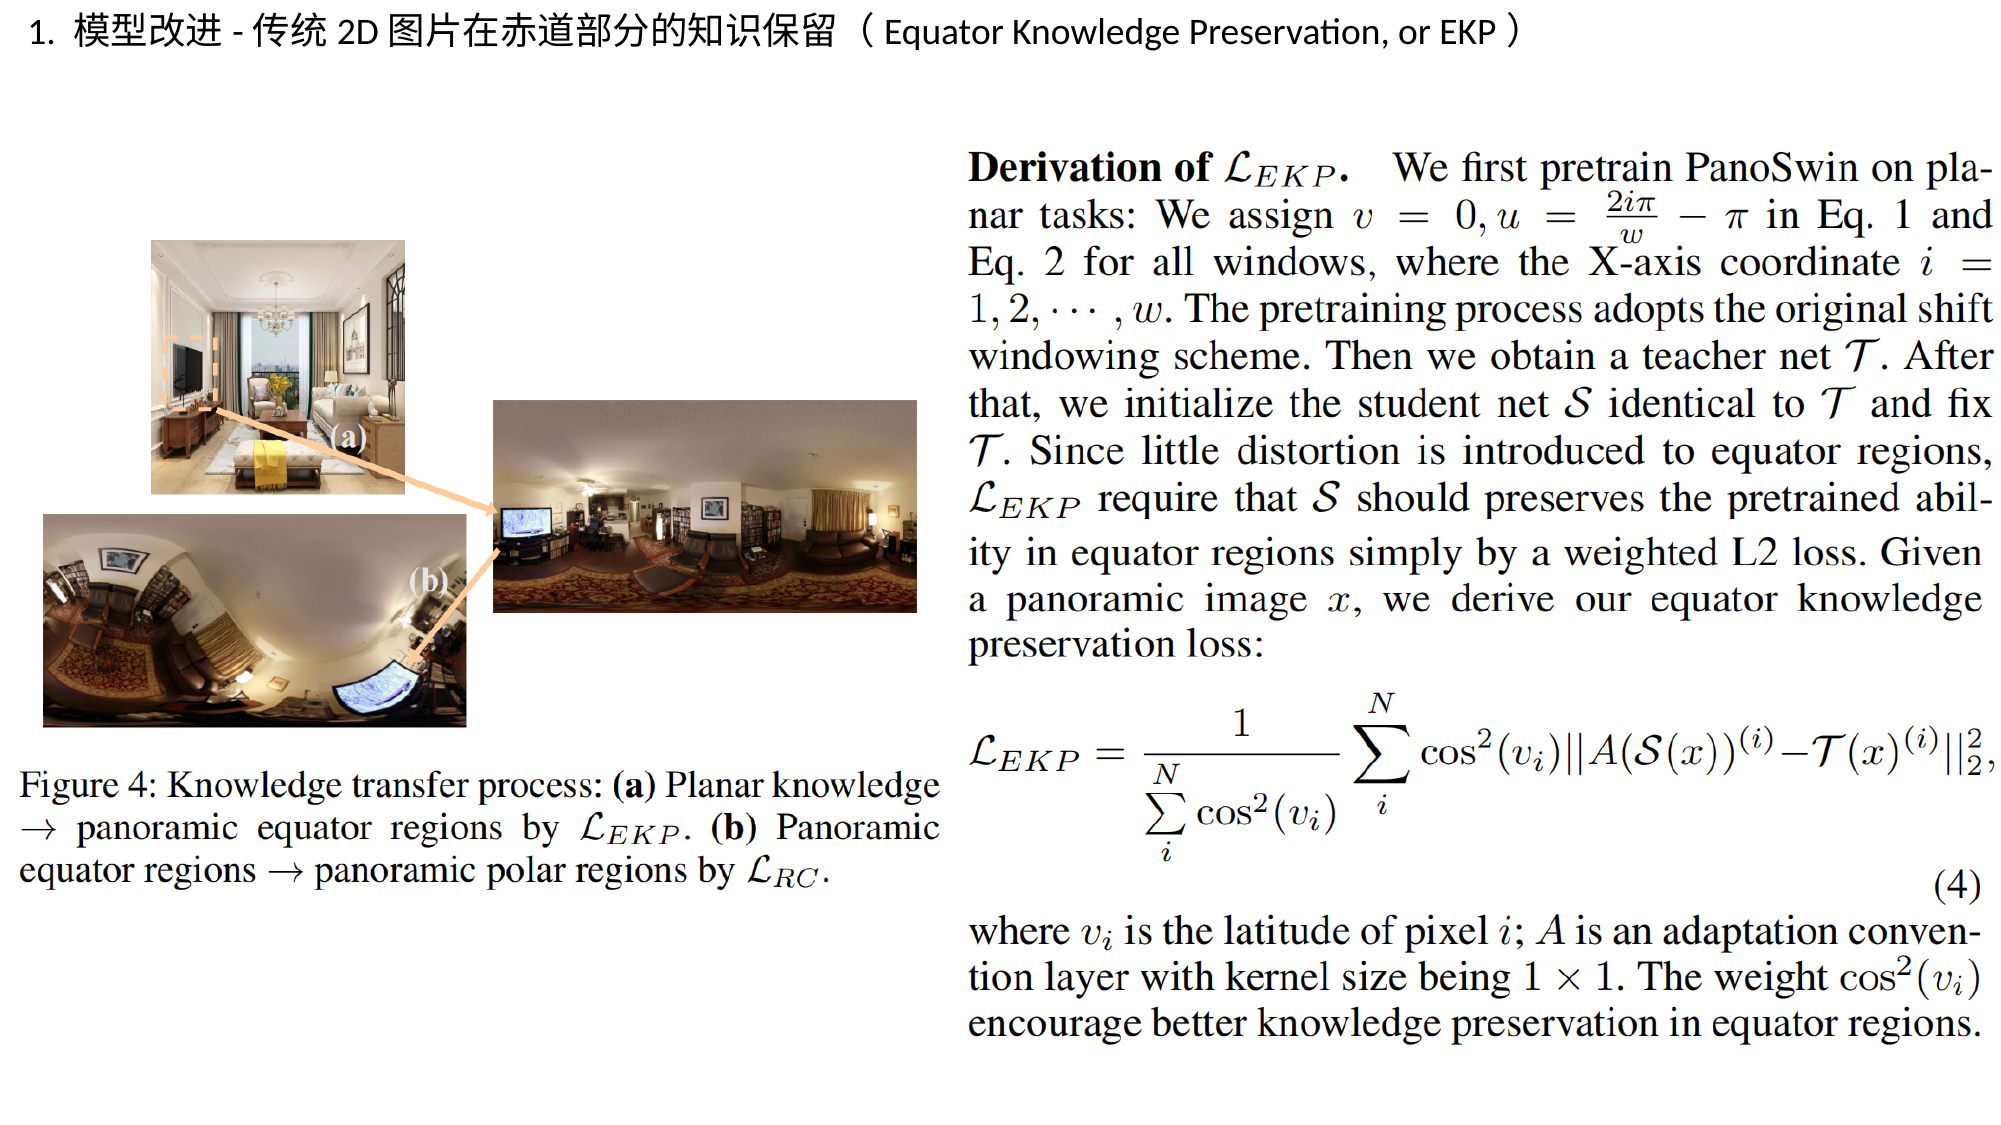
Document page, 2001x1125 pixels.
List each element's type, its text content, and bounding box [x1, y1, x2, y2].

picture [0, 129, 2000, 1052]
text_box 1. 模型改进-传统2D图片在赤道部分的知识保留（Equator Knowledge Preservation, or EKP） [12, 0, 1559, 60]
